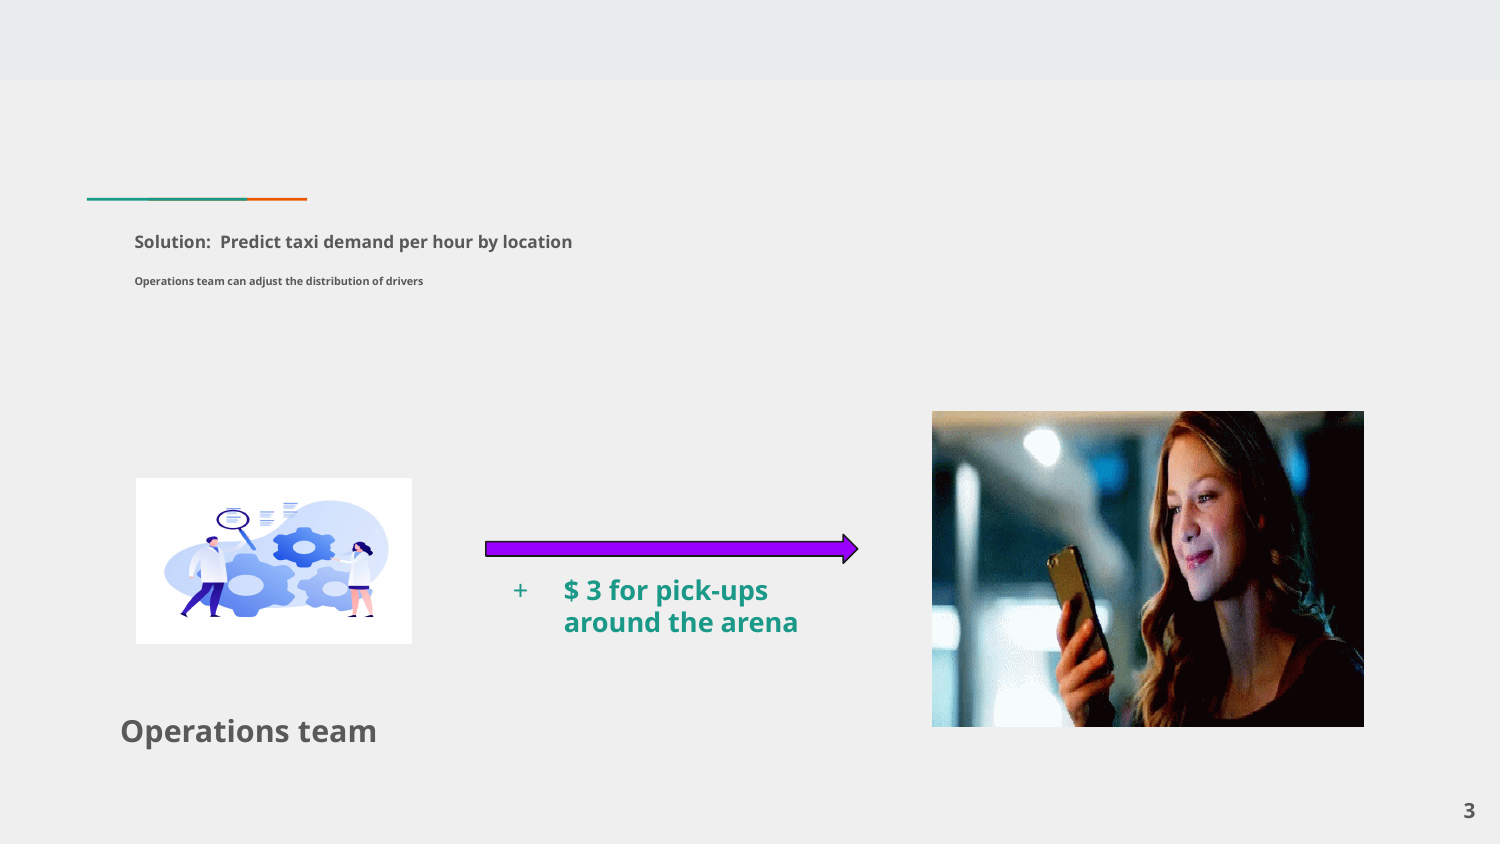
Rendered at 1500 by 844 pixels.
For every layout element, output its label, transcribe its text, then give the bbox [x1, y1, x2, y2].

text_box $ 3 for pick-ups around the arena [474, 525, 837, 644]
picture [931, 411, 1364, 727]
title Solution: Predict taxi demand per hour by location Operations team can adjust the distribution of drivers [119, 216, 1381, 305]
list Operations team [105, 333, 847, 764]
picture [136, 478, 412, 644]
slide_number ‹#› [1400, 779, 1491, 844]
text_box [837, 534, 858, 564]
